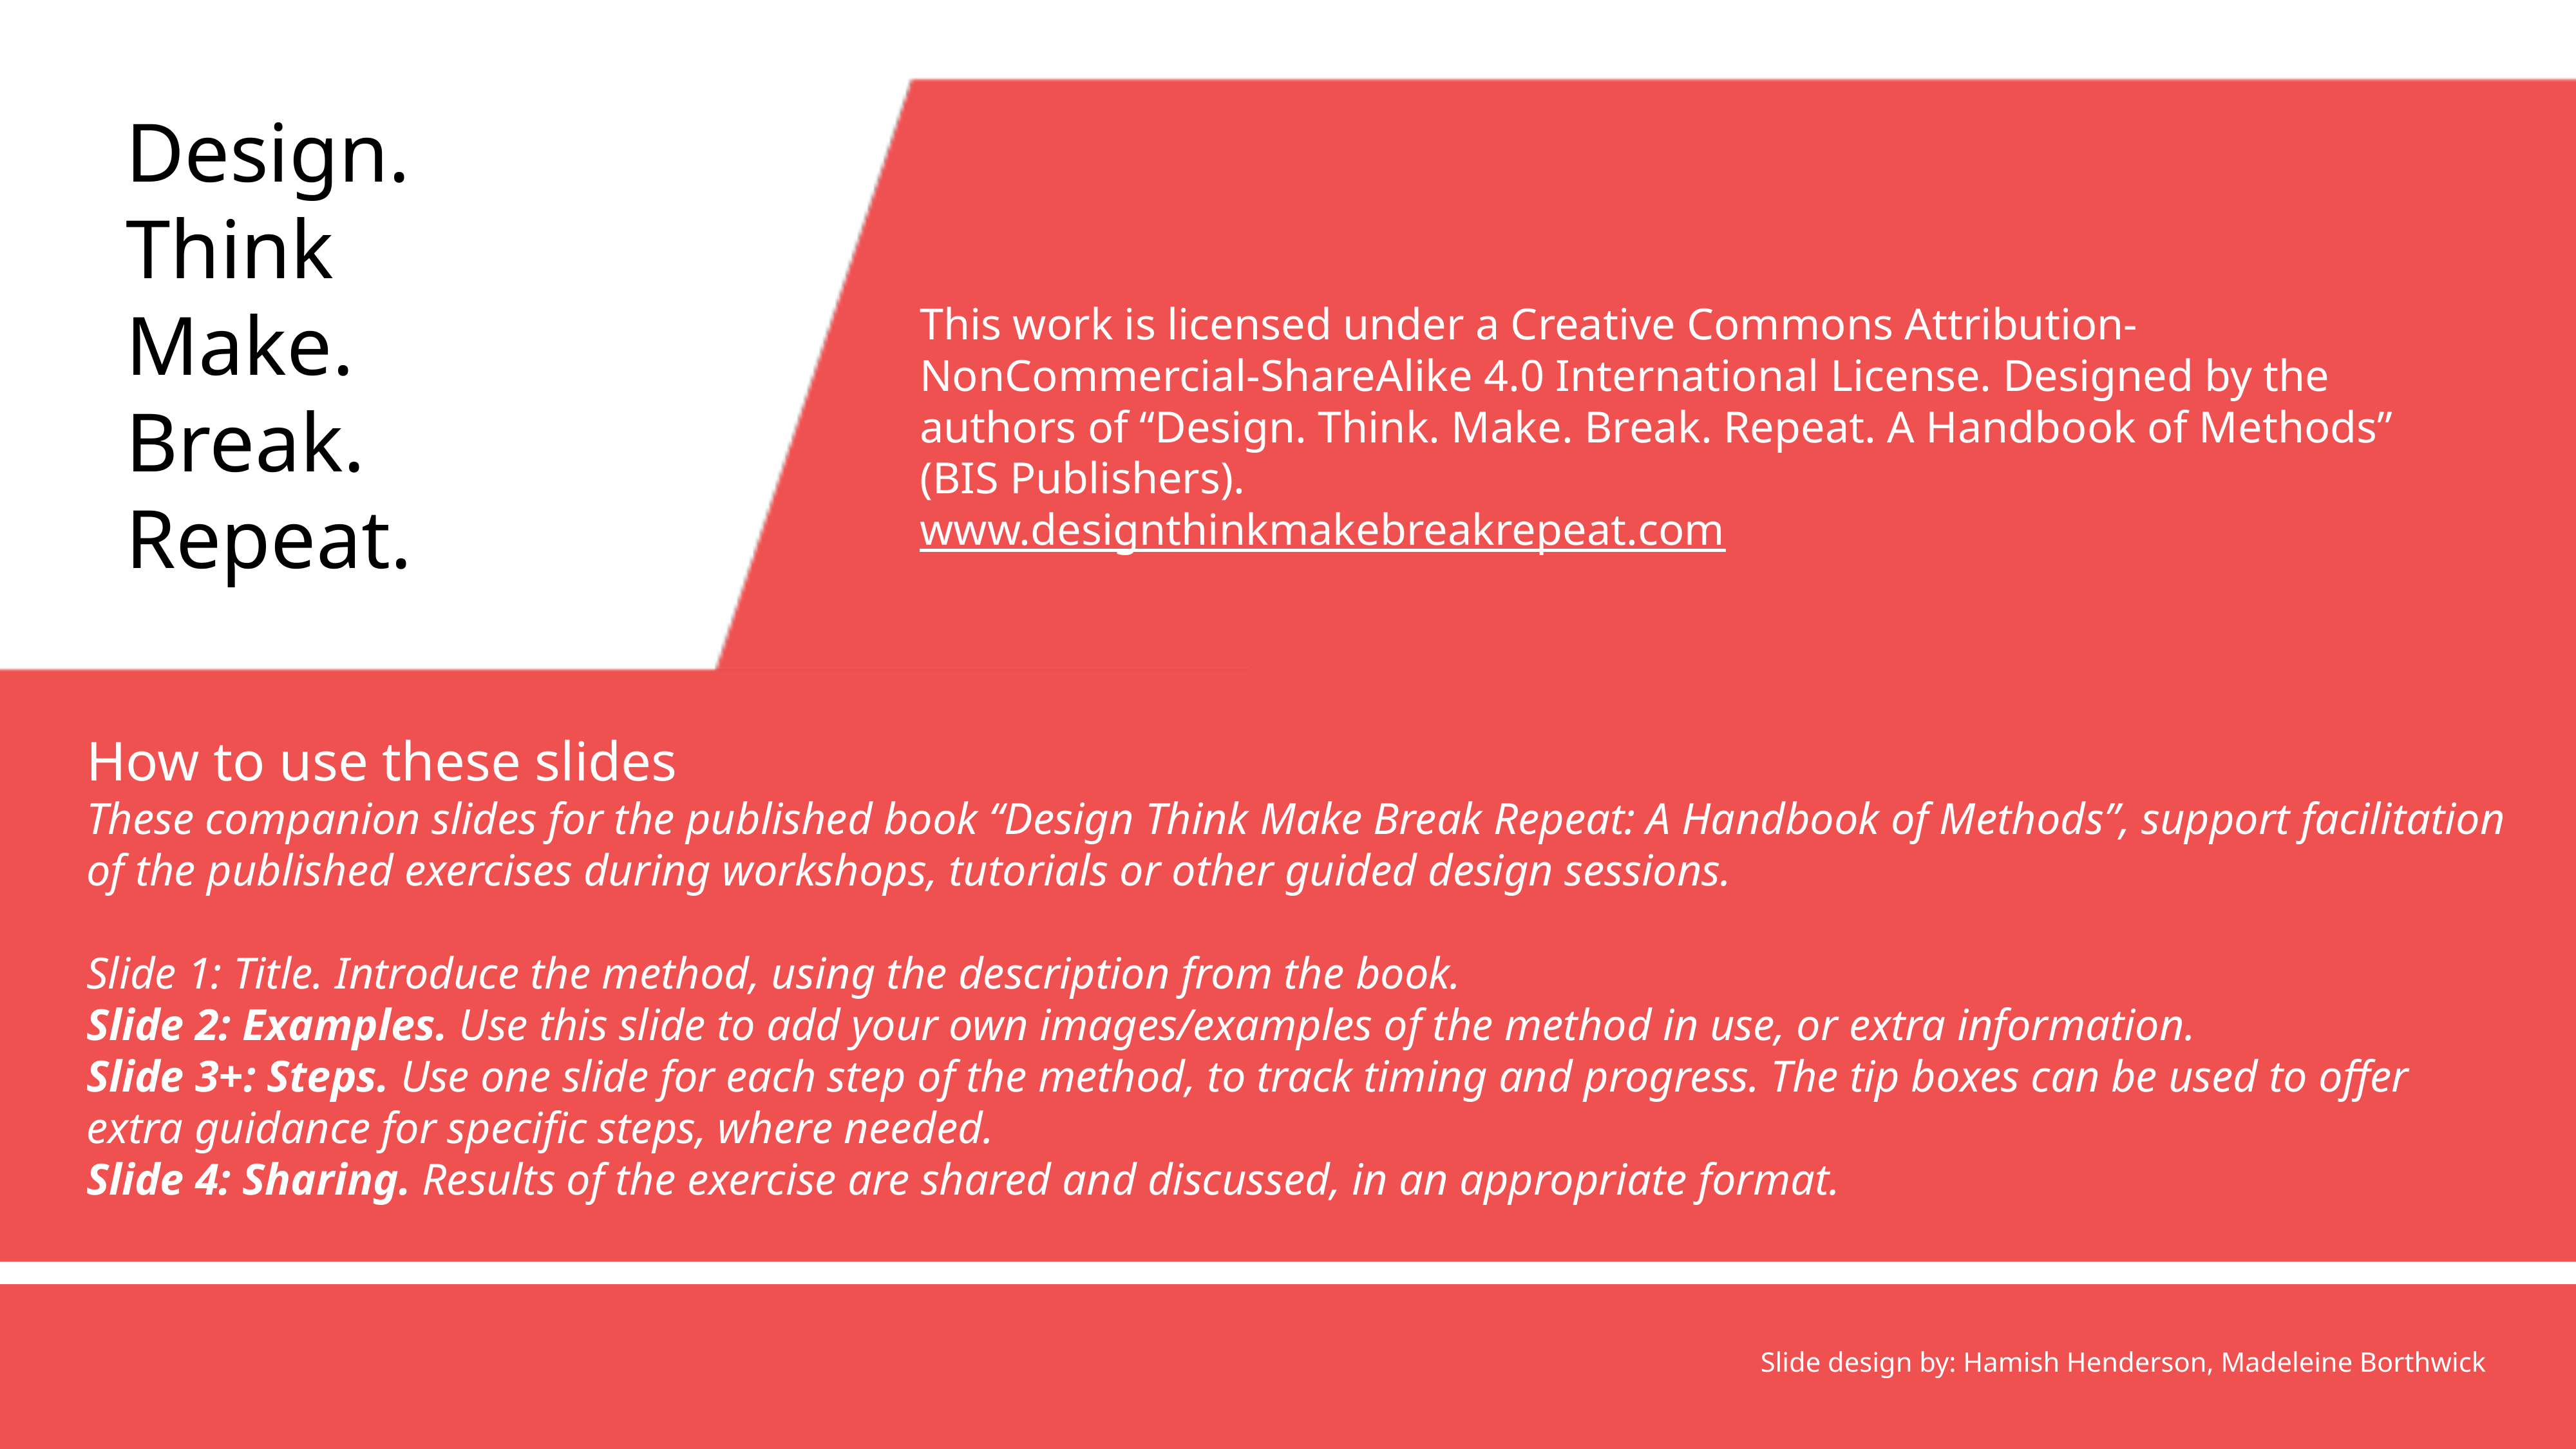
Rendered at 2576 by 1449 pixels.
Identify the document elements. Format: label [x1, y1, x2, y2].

text_box [0, 76, 2576, 1449]
